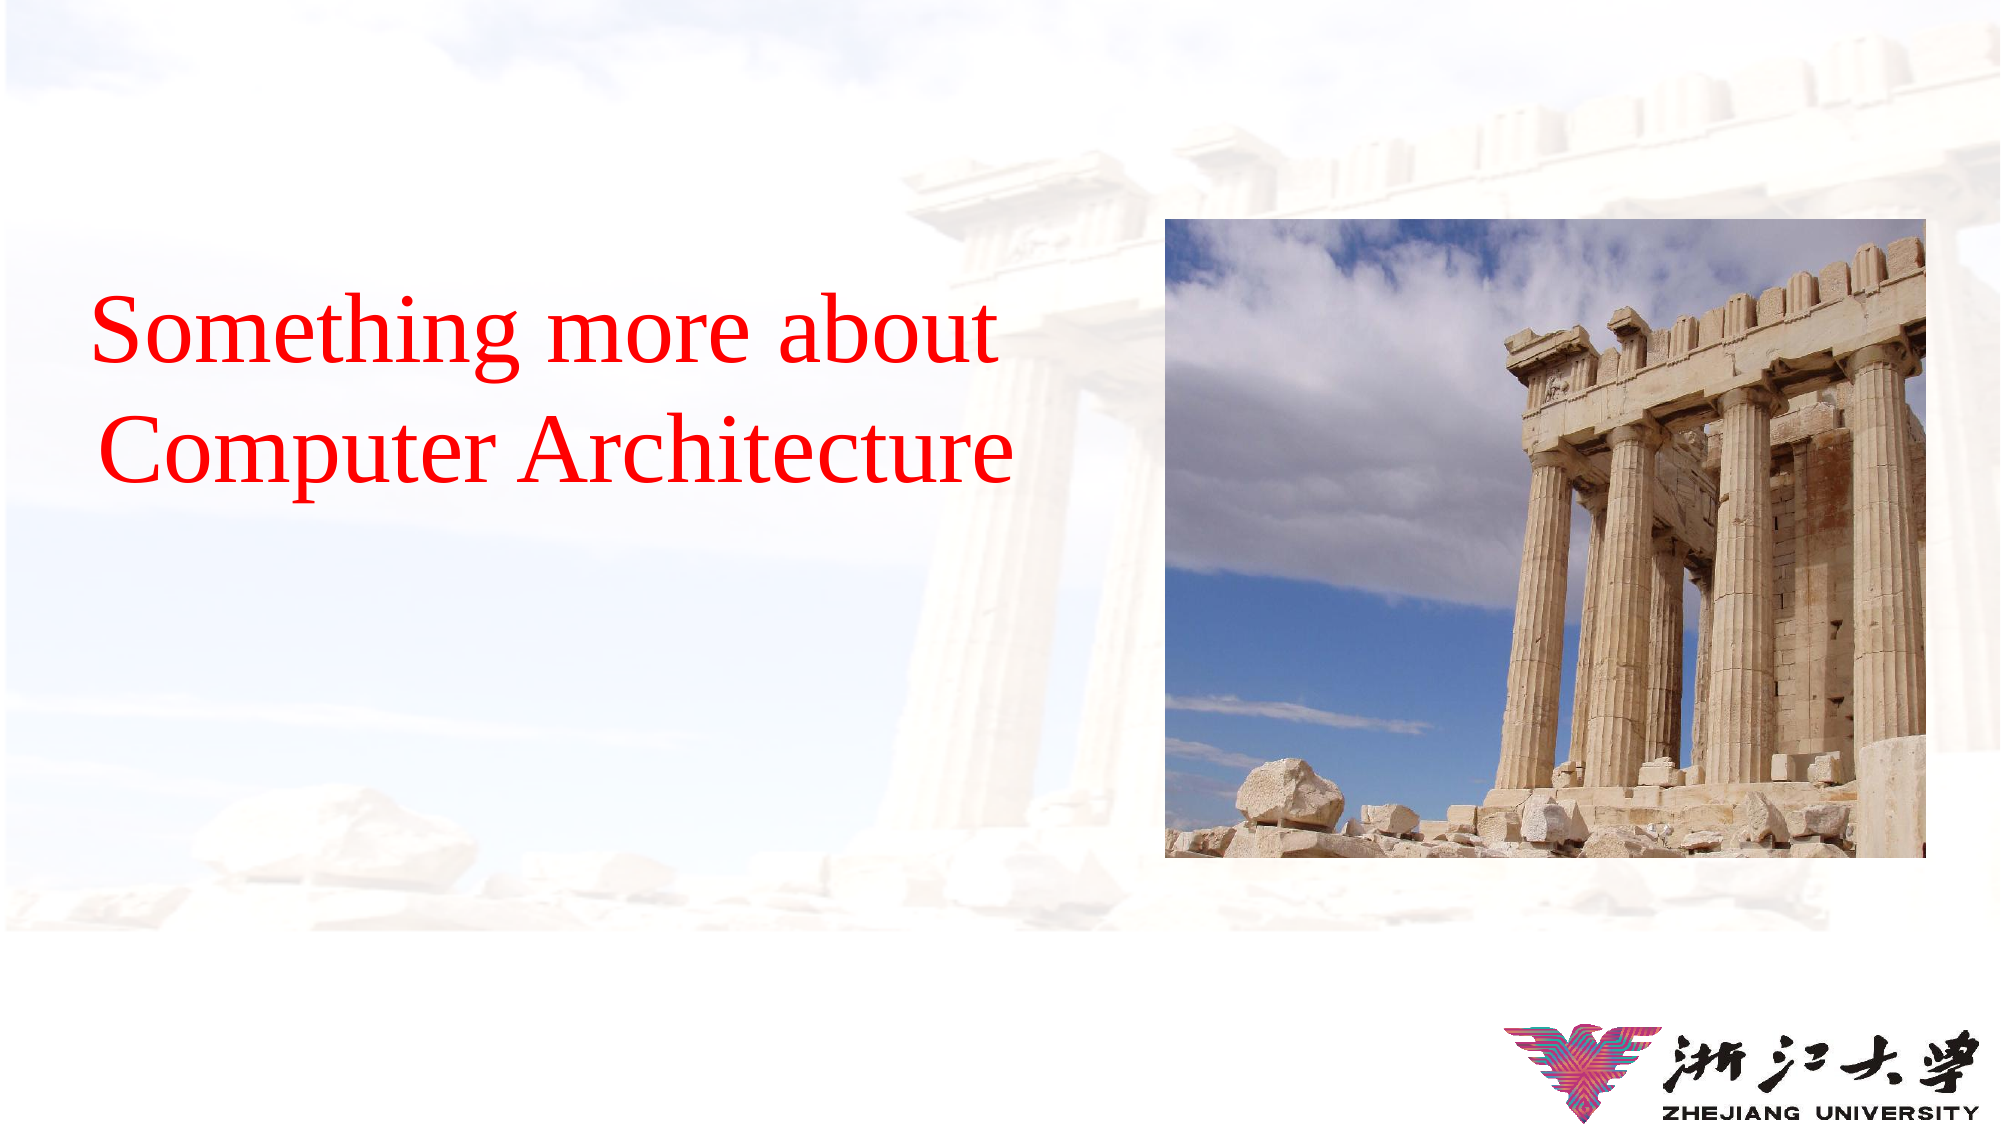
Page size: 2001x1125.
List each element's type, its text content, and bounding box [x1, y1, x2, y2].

picture [0, 0, 2001, 1125]
subtitle Something more about Computer Architecture [55, 255, 1060, 905]
